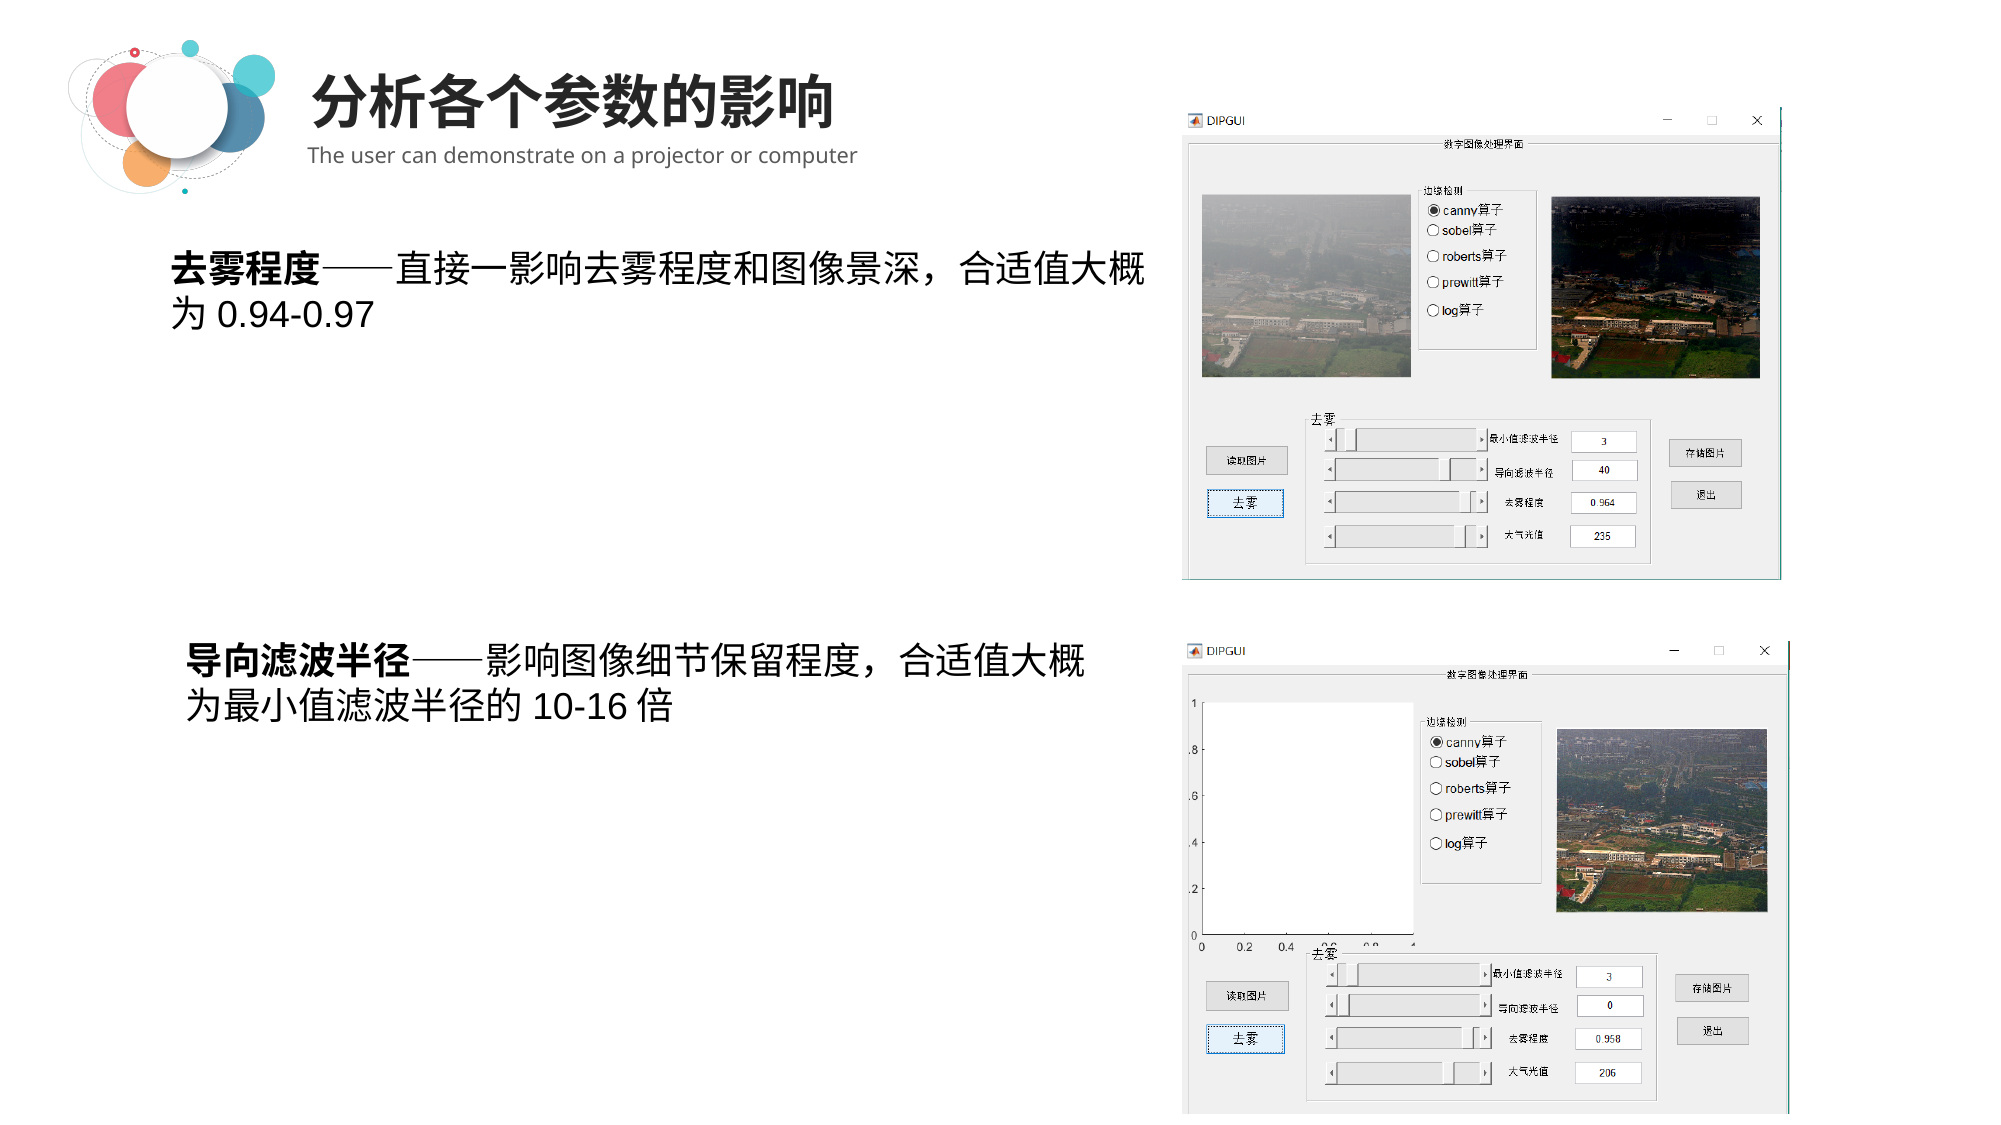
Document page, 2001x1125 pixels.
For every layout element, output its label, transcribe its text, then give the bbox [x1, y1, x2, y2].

picture [68, 40, 275, 194]
text_box 去雾程度——直接一影响去雾程度和图像景深，合适值大概为0.94-0.97 [155, 237, 1182, 343]
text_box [292, 58, 911, 176]
picture [1182, 641, 1790, 1114]
text_box 导向滤波半径——影响图像细节保留程度，合适值大概为最小值滤波半径的10-16倍 [171, 629, 1133, 735]
picture [1182, 106, 1782, 580]
